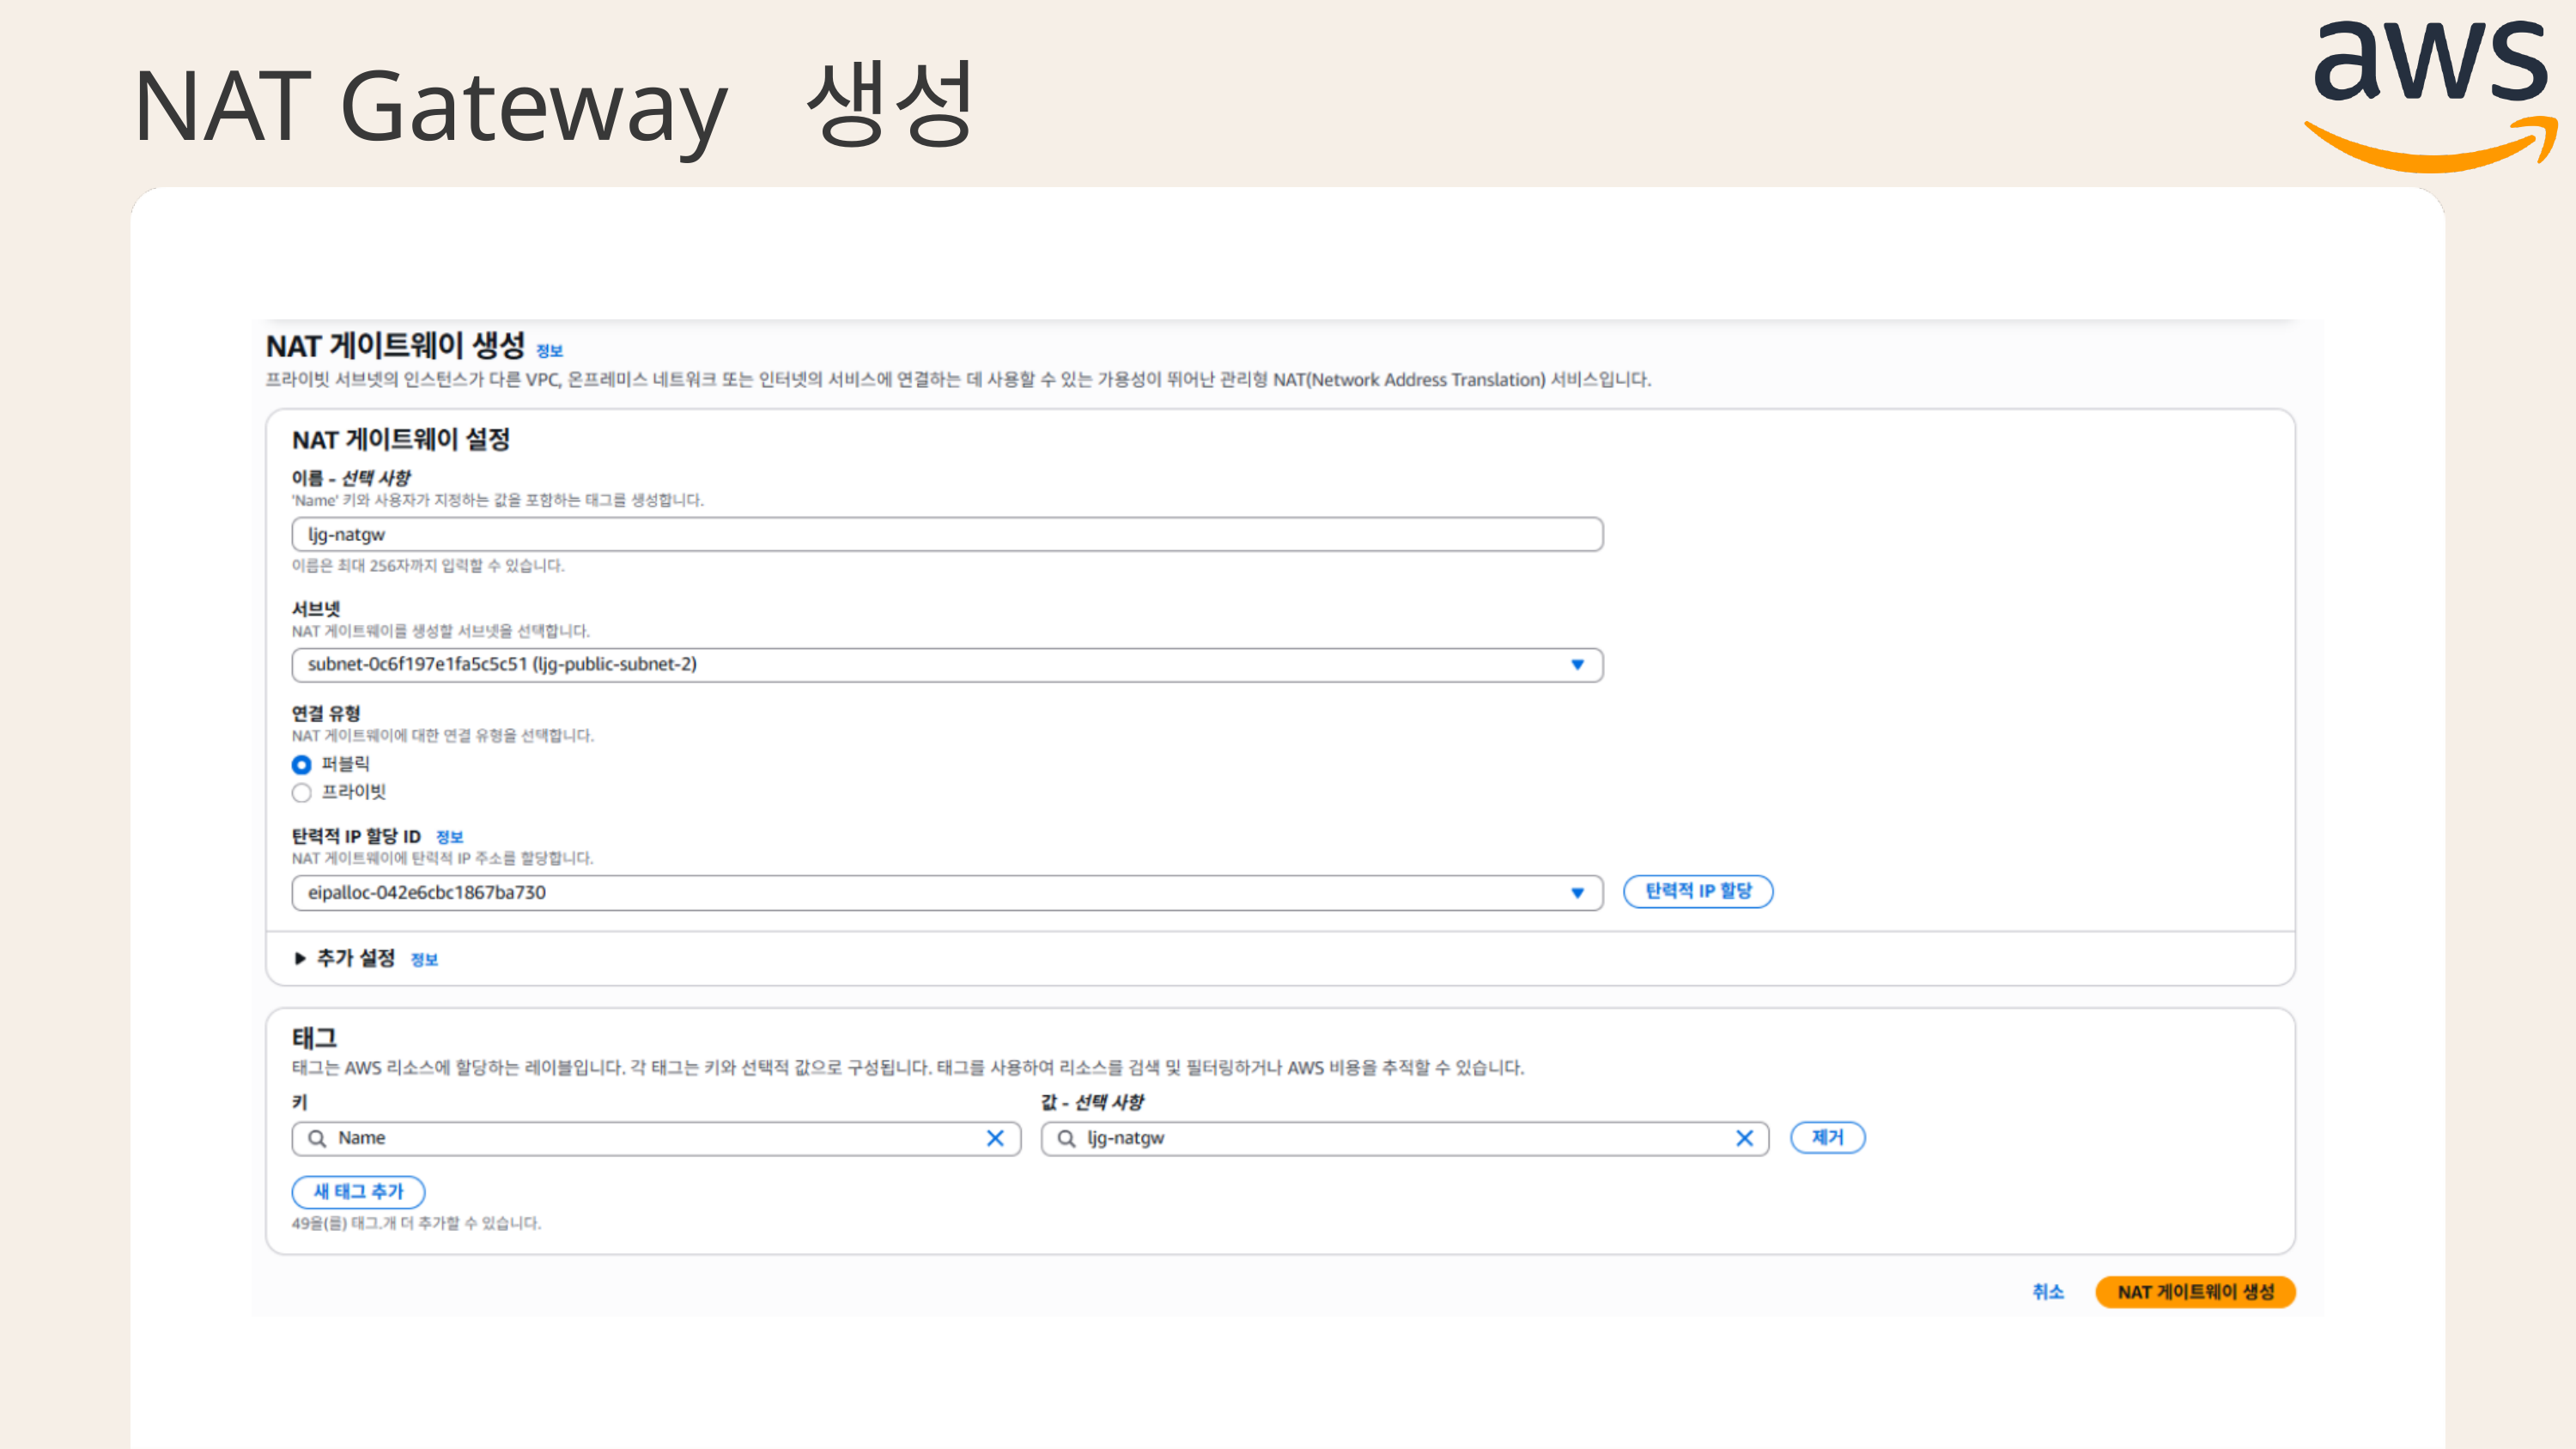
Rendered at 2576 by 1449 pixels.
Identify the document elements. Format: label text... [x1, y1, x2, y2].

picture [2301, 21, 2561, 174]
picture [130, 187, 2446, 1449]
text_box NAT Gateway 생성 [131, 39, 1108, 173]
